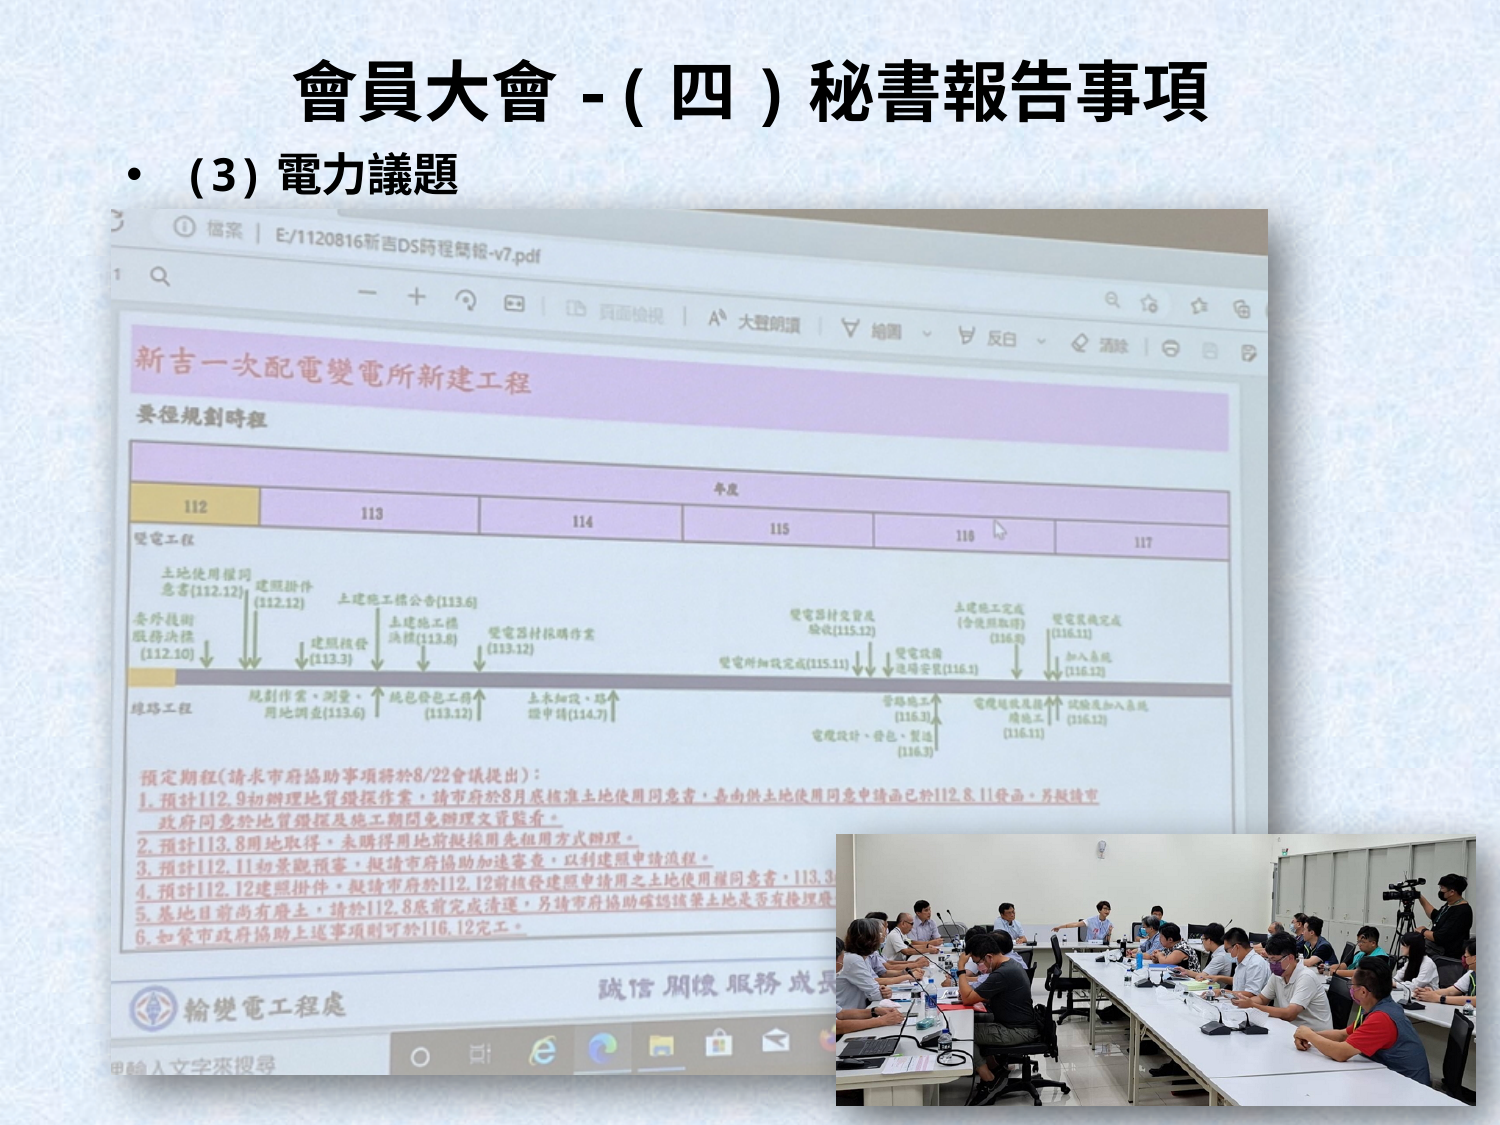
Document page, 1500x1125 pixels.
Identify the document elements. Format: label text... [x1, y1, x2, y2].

text_box 會員大會-(四)秘書報告事項 [41, 42, 1459, 138]
picture [0, 0, 1500, 1125]
text_box (3)電力議題 [111, 138, 1424, 209]
